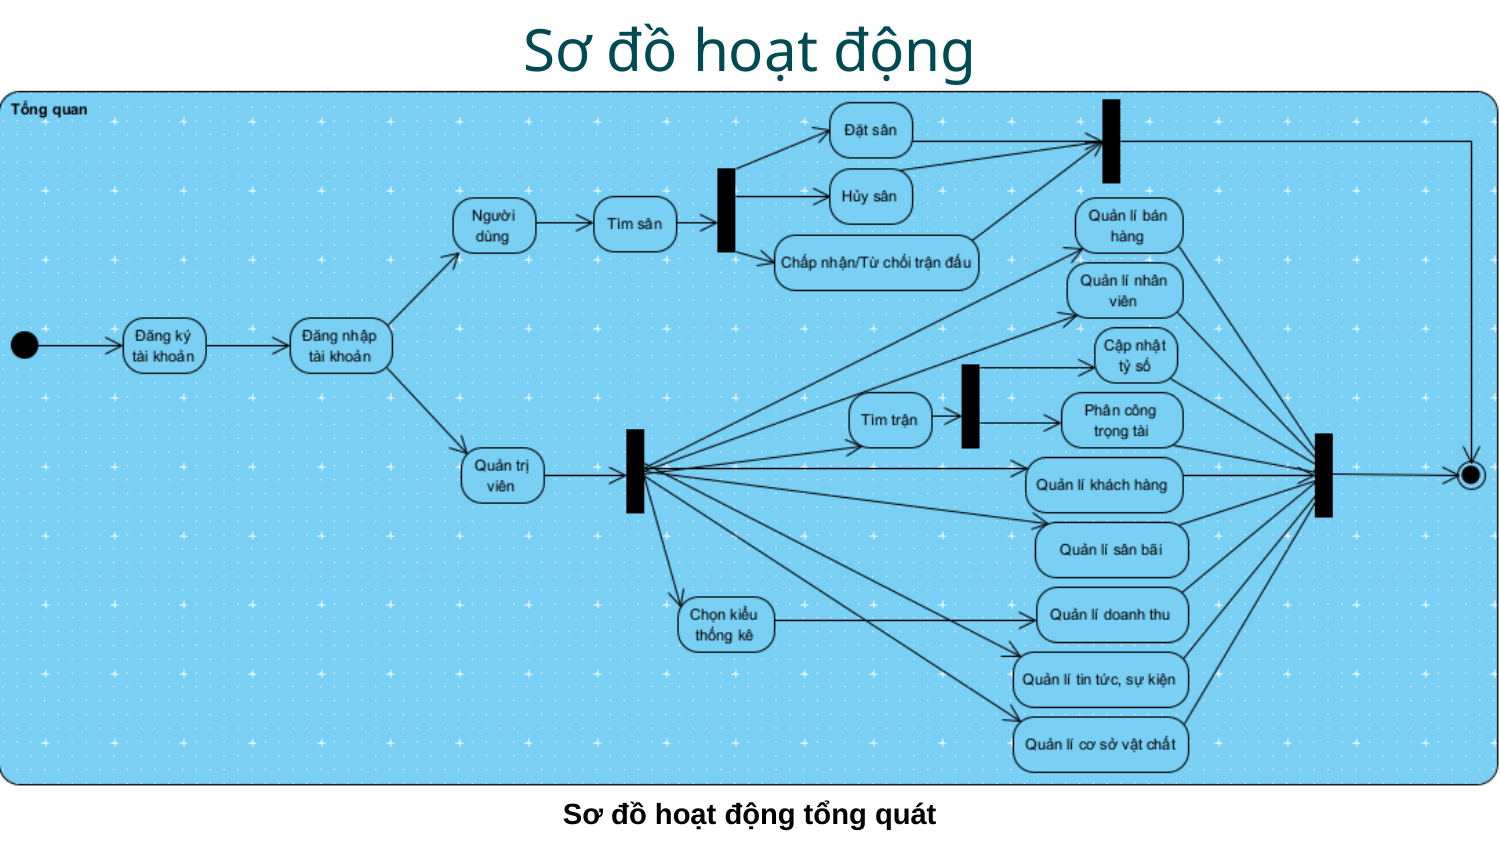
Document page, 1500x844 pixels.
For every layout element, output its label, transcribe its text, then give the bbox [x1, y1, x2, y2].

text_box Sơ đồ hoạt động tổng quát [0, 794, 1500, 838]
picture [0, 86, 1500, 788]
text_box Sơ đồ hoạt động [116, 8, 1384, 85]
